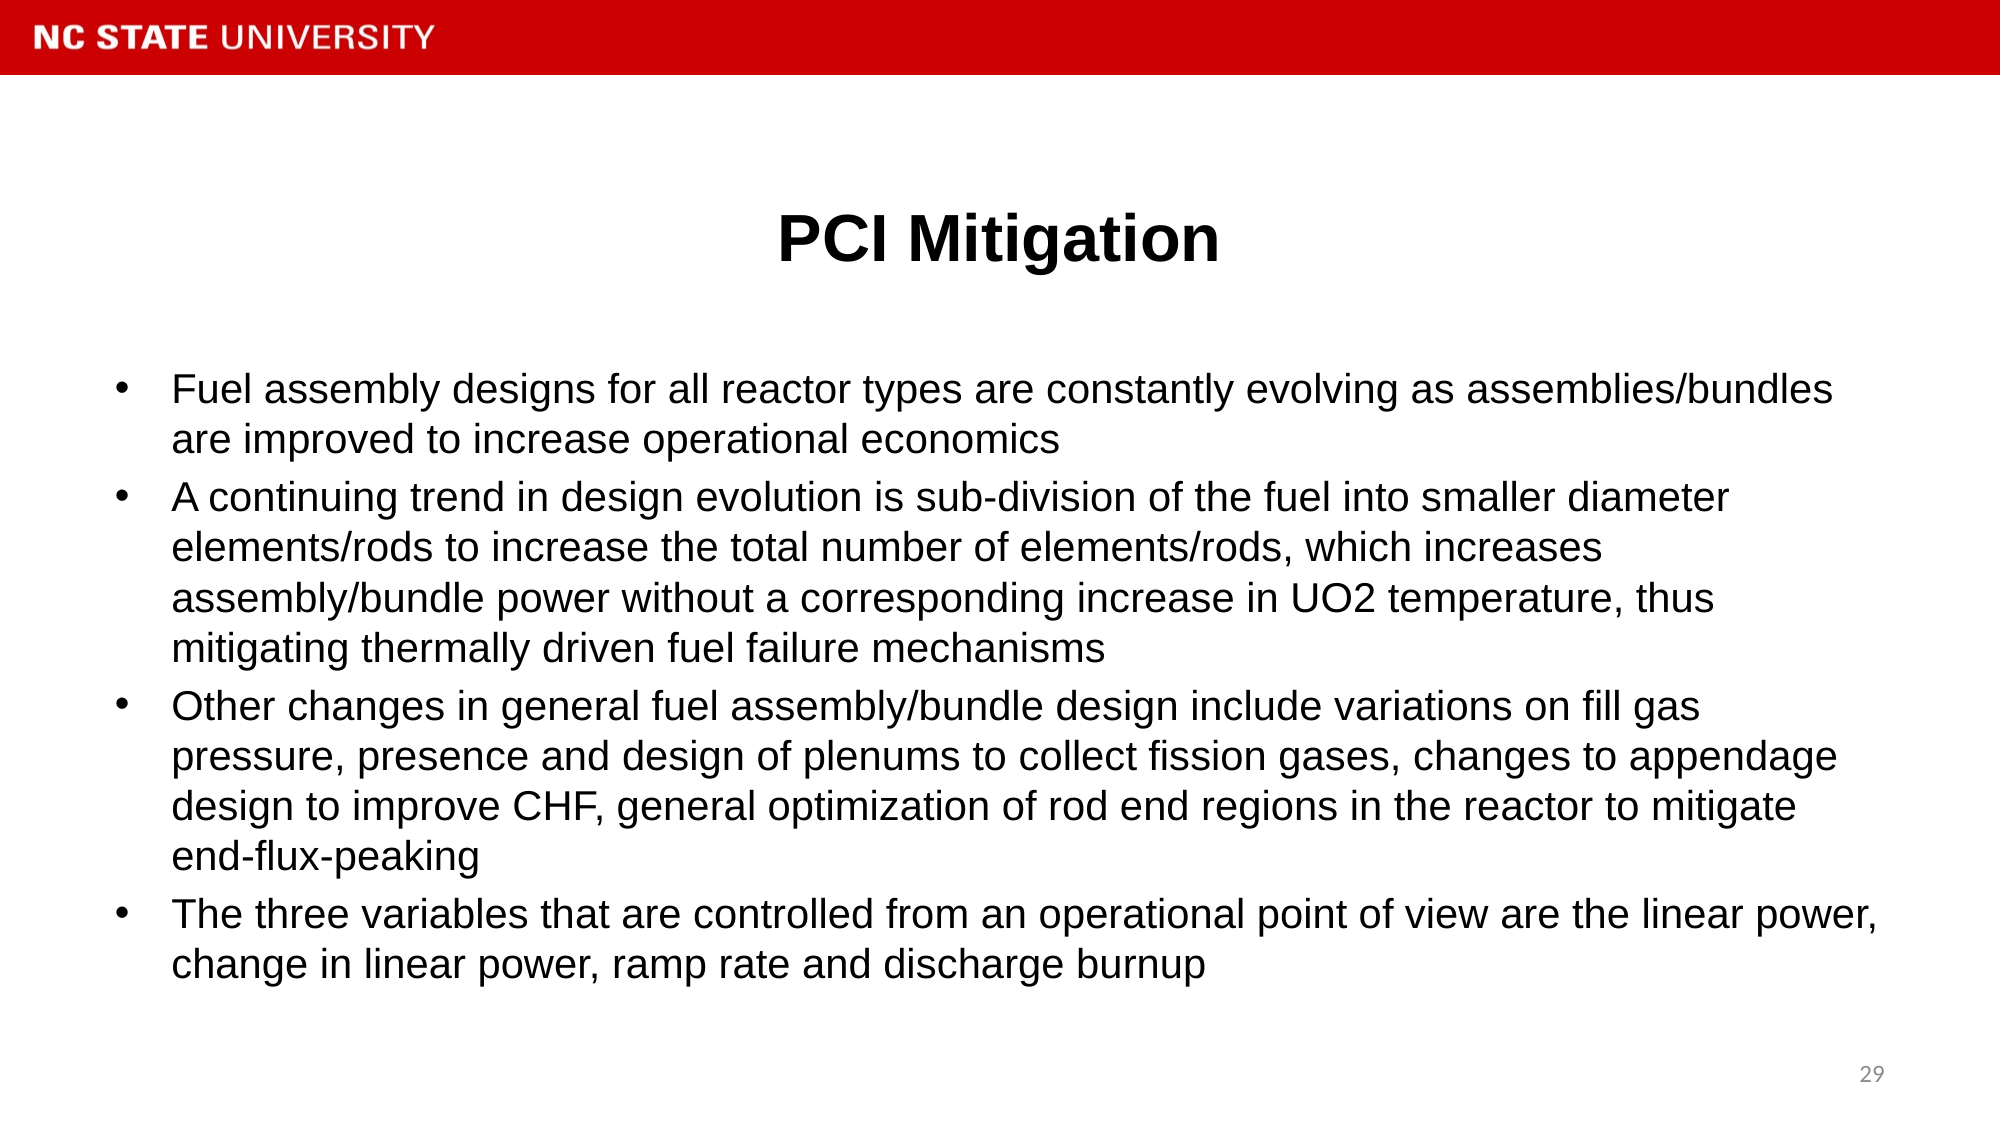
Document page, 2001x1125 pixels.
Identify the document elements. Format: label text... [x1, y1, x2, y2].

picture [0, 0, 2000, 75]
title PCI Mitigation [99, 147, 1900, 323]
slide_number 29 [1433, 1042, 1900, 1103]
list Fuel assembly designs for all reactor types are constantly evolving as assemblies/bundles are improved to increase operational economics A continuing trend in design evolution is sub-division of the fuel into smaller diameter elements/rods to increase the total number of elements/rods, which increases assembly/bundle power without a corresponding increase in UO2 temperature, thus mitigating thermally driven fuel failure mechanisms Other changes in general fuel assembly/bundle design include variations on fill gas pressure, presence and design of plenums to collect fission gases, changes to appendage design to improve CHF, general optimization of rod end regions in the reactor to mitigate end-flux-peaking The three variables that are controlled from an operational point of view are the linear power, change in linear power, ramp rate and discharge burnup [99, 354, 1900, 1005]
